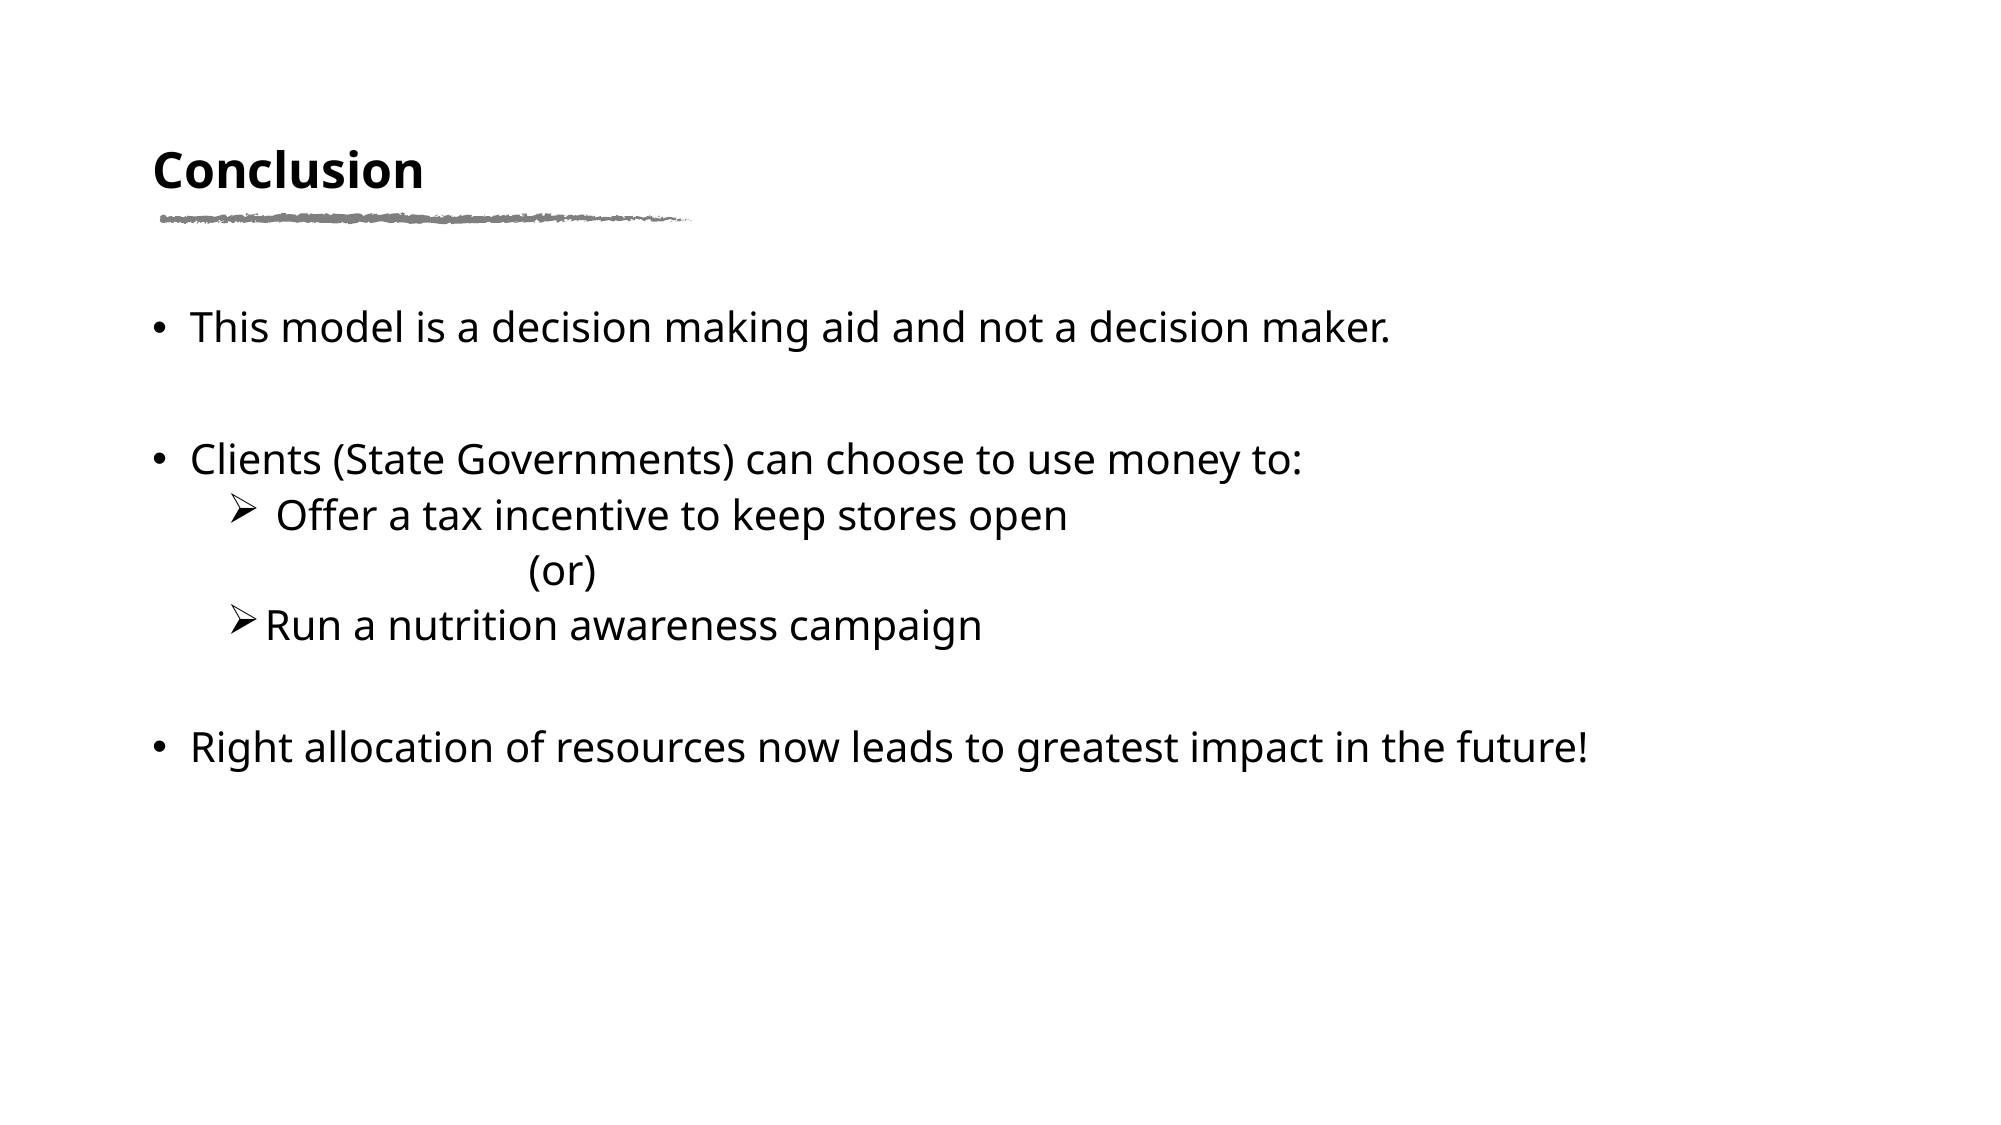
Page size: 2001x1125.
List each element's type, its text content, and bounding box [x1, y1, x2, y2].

title Conclusion [137, 59, 1863, 278]
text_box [158, 211, 692, 226]
list This model is a decision making aid and not a decision maker. Clients (State Governments) can choose to use money to: Offer a tax incentive to keep stores open (or) Run a nutrition awareness campaign Right allocation of resources now leads to greatest impact in the future! [137, 299, 1863, 1014]
